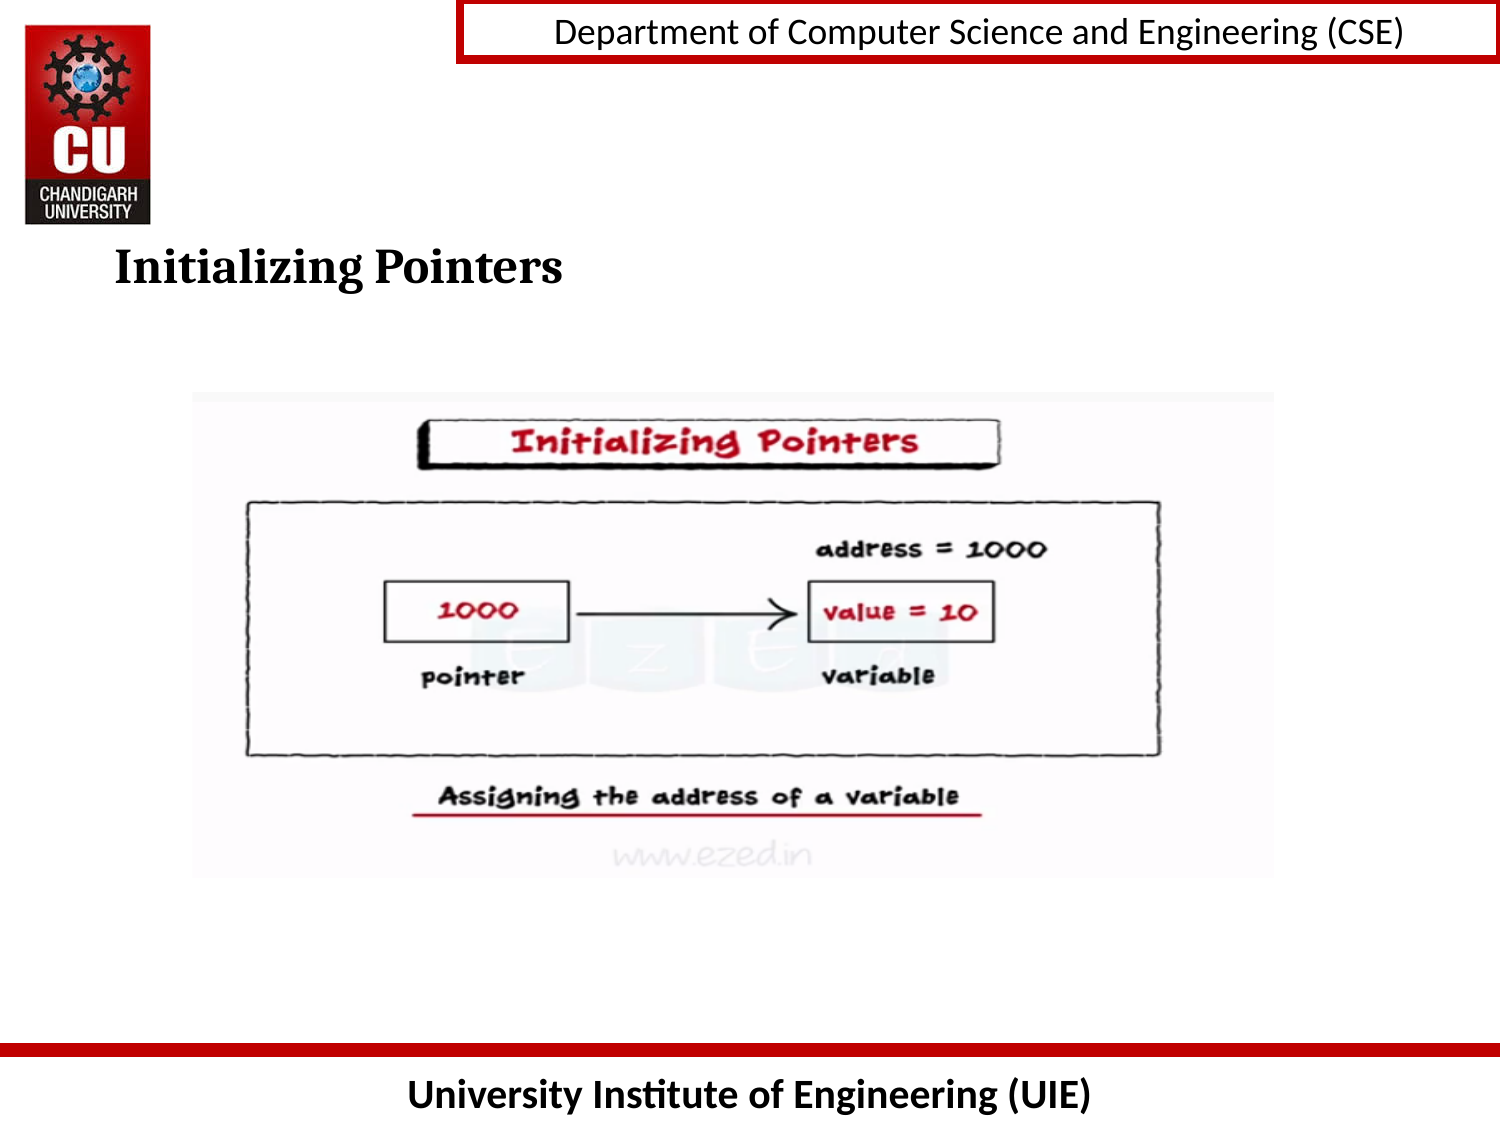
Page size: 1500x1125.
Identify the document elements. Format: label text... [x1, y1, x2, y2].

slide_number [1412, 1042, 1500, 1103]
title Initializing Pointers [103, 185, 1397, 349]
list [192, 392, 1275, 878]
picture [24, 24, 151, 225]
